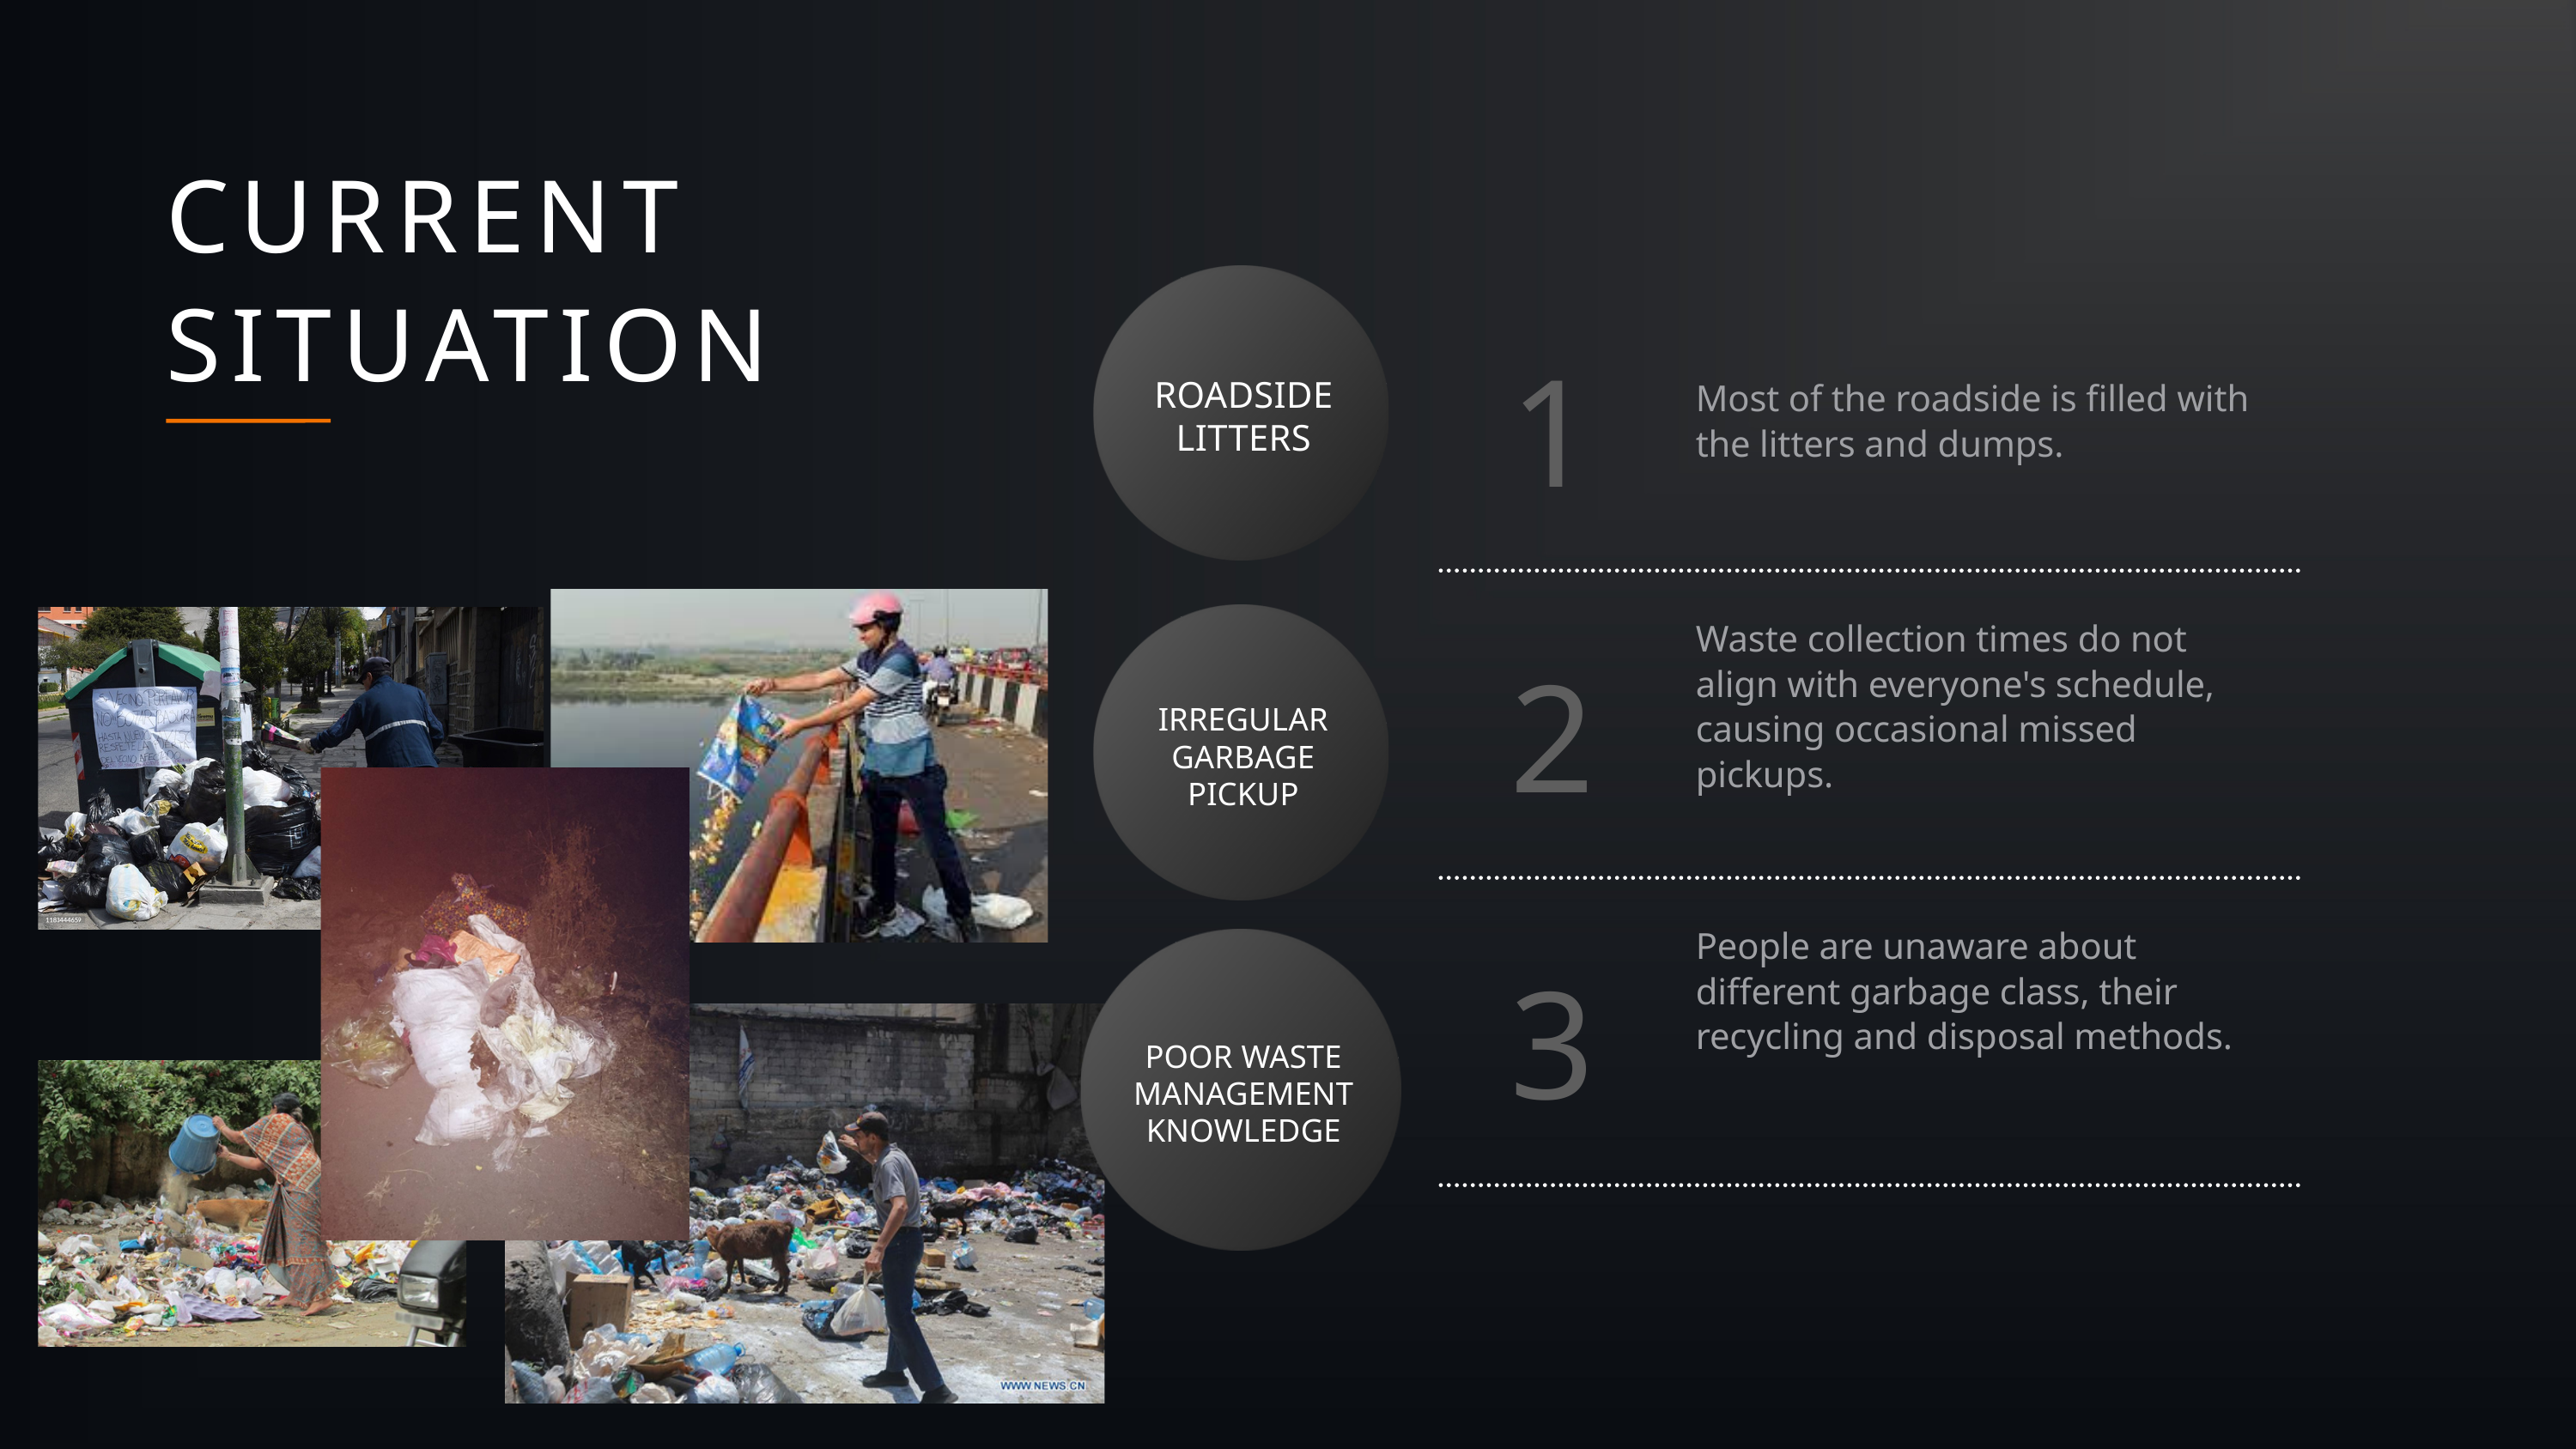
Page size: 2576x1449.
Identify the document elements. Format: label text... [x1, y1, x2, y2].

text_box Most of the roadside is filled with the litters and dumps. [1695, 373, 2262, 464]
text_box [1080, 929, 1402, 1251]
text_box 1 [1440, 308, 1665, 517]
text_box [1093, 264, 1389, 561]
text_box [38, 1060, 467, 1347]
text_box [550, 589, 1048, 943]
text_box CURRENT SITUATION [166, 144, 960, 402]
text_box [0, 0, 2576, 1449]
text_box [505, 1003, 1105, 1404]
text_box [1093, 604, 1389, 900]
text_box [320, 767, 690, 1240]
text_box 2 [1440, 615, 1665, 823]
text_box People are unaware about different garbage class, their recycling and disposal methods. [1695, 920, 2262, 1058]
text_box Waste collection times do not align with everyone's schedule, causing occasional missed pickups. [1695, 613, 2262, 796]
text_box 3 [1440, 920, 1665, 1129]
text_box [38, 607, 544, 930]
